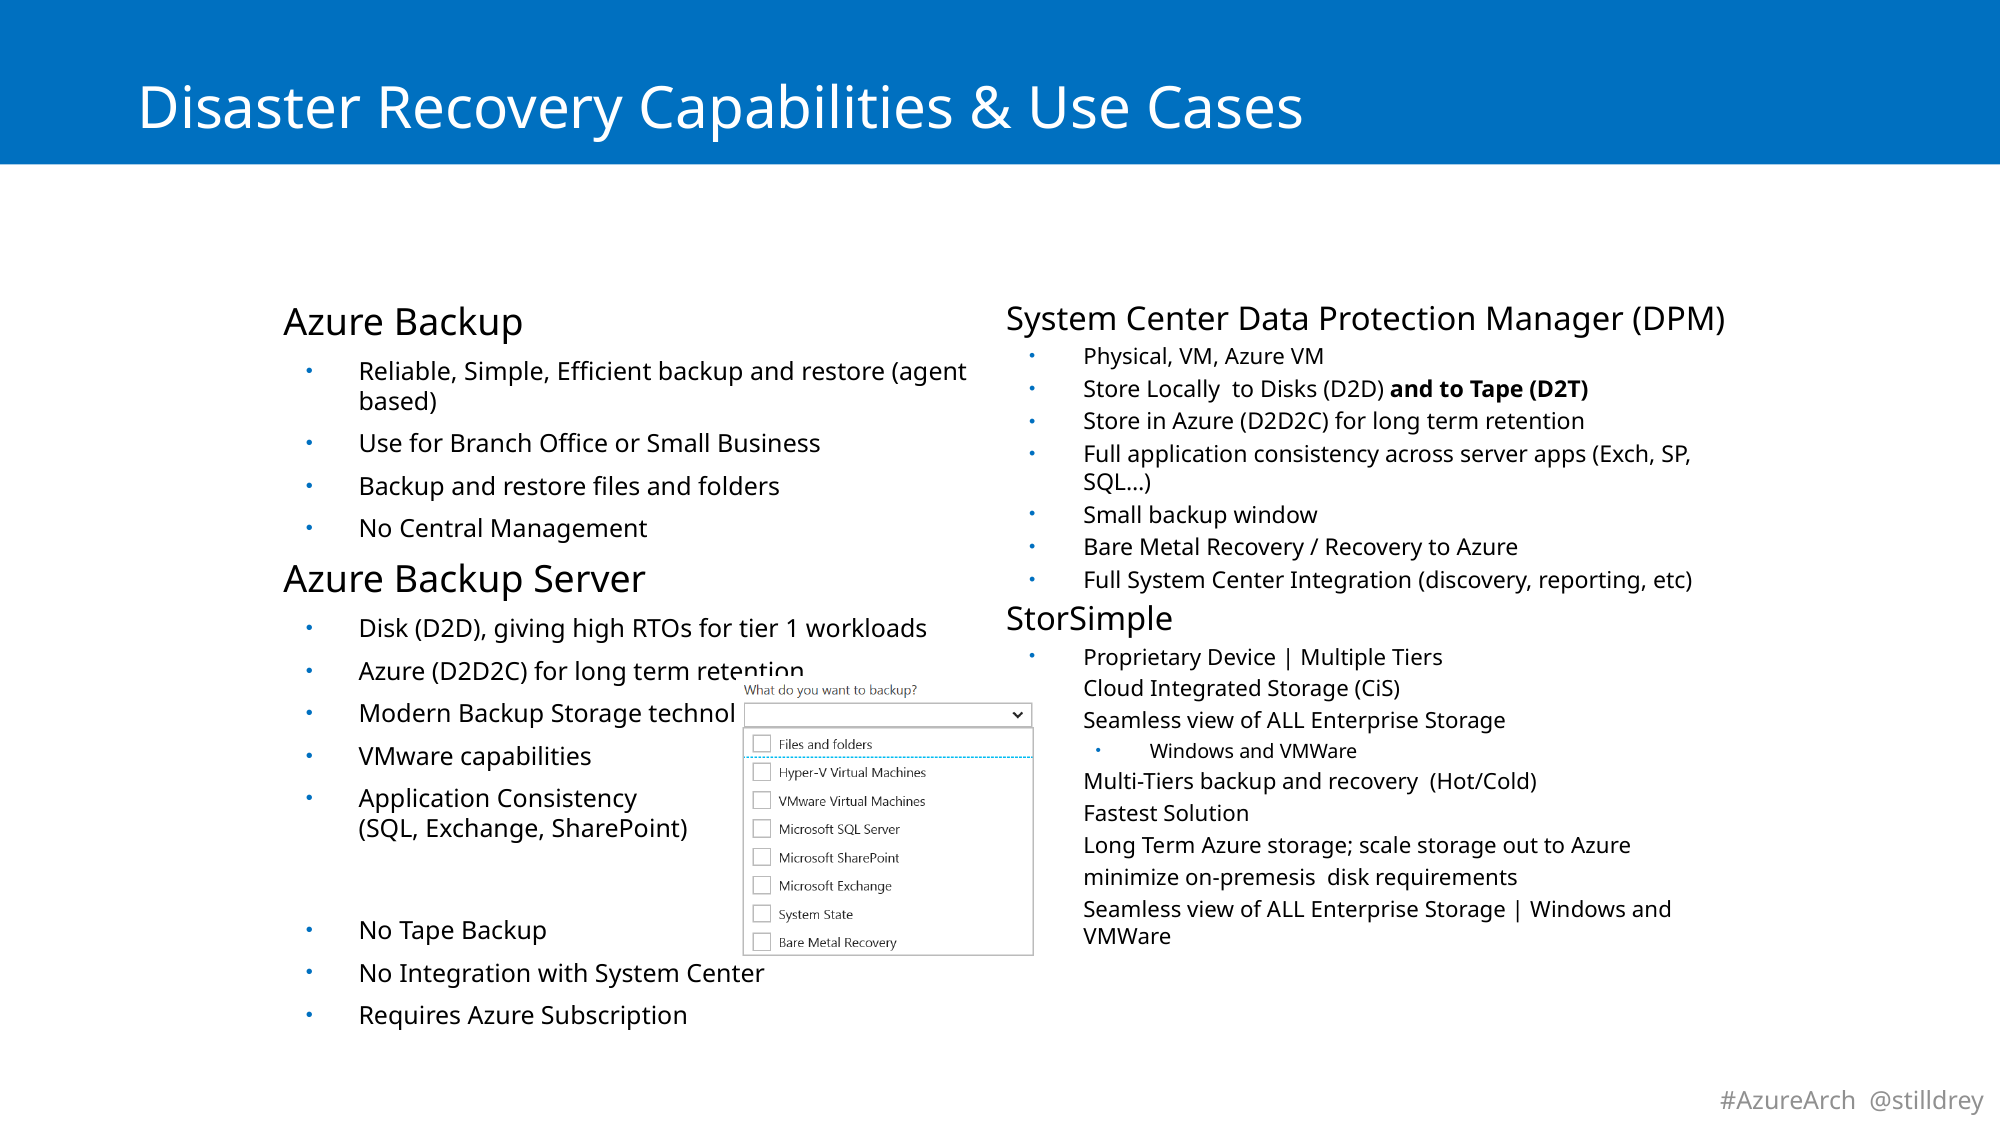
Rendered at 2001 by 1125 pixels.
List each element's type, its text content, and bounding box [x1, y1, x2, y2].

list Azure Backup Reliable, Simple, Efficient backup and restore (agent based) Use for Branch Office or Small Business Backup and restore files and folders No Central Management Azure Backup Server Disk (D2D), giving high RTOs for tier 1 workloads Azure (D2D2C) for long term retention Modern Backup Storage technology (MABS v2) VMware capabilities Application Consistency (SQL, Exchange, SharePoint) No Tape Backup No Integration with System Center Requires Azure Subscription [283, 297, 985, 960]
list System Center Data Protection Manager (DPM) Physical, VM, Azure VM Store Locally to Disks (D2D) and to Tape (D2T) Store in Azure (D2D2C) for long term retention Full application consistency across server apps (Exch, SP, SQL…) Small backup window Bare Metal Recovery / Recovery to Azure Full System Center Integration (discovery, reporting, etc) StorSimple Proprietary Device | Multiple Tiers Cloud Integrated Storage (CiS) Seamless view of ALL Enterprise Storage Windows and VMWare Multi-Tiers backup and recovery (Hot/Cold) Fastest Solution Long Term Azure storage; scale storage out to Azure minimize on-premesis disk requirements Seamless view of ALL Enterprise Storage | Windows and VMWare [1005, 297, 1733, 960]
title Disaster Recovery Capabilities & Use Cases [137, 35, 1863, 185]
picture [736, 676, 1043, 959]
